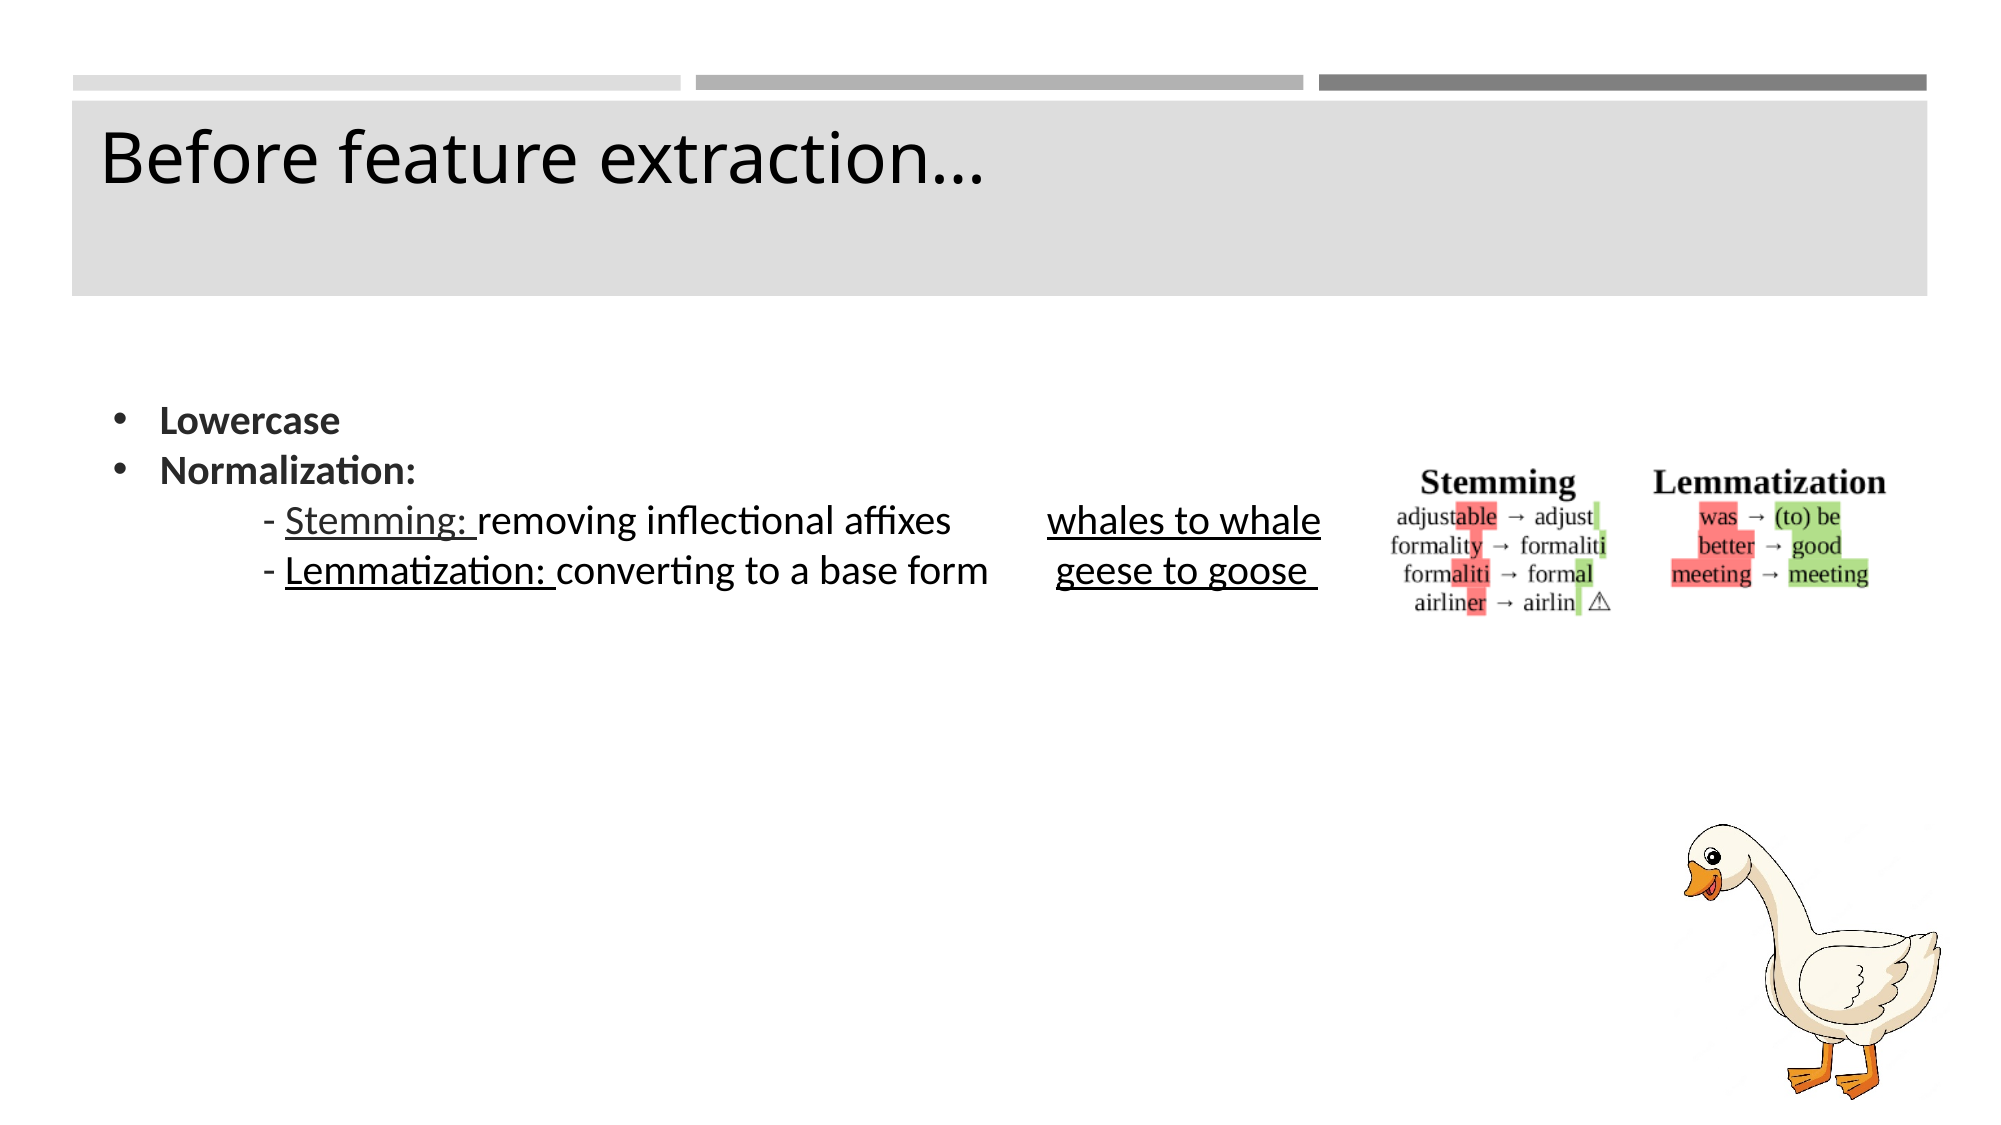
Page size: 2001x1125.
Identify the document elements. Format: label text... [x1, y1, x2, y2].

text_box Lowercase Normalization: - Stemming: removing inflectional affixes whales to whale - Lemmatization: converting to a base form geese to goose [98, 385, 1900, 601]
text_box Before feature extraction… [99, 112, 1698, 198]
picture [1674, 824, 1951, 1101]
picture [1383, 462, 1901, 626]
